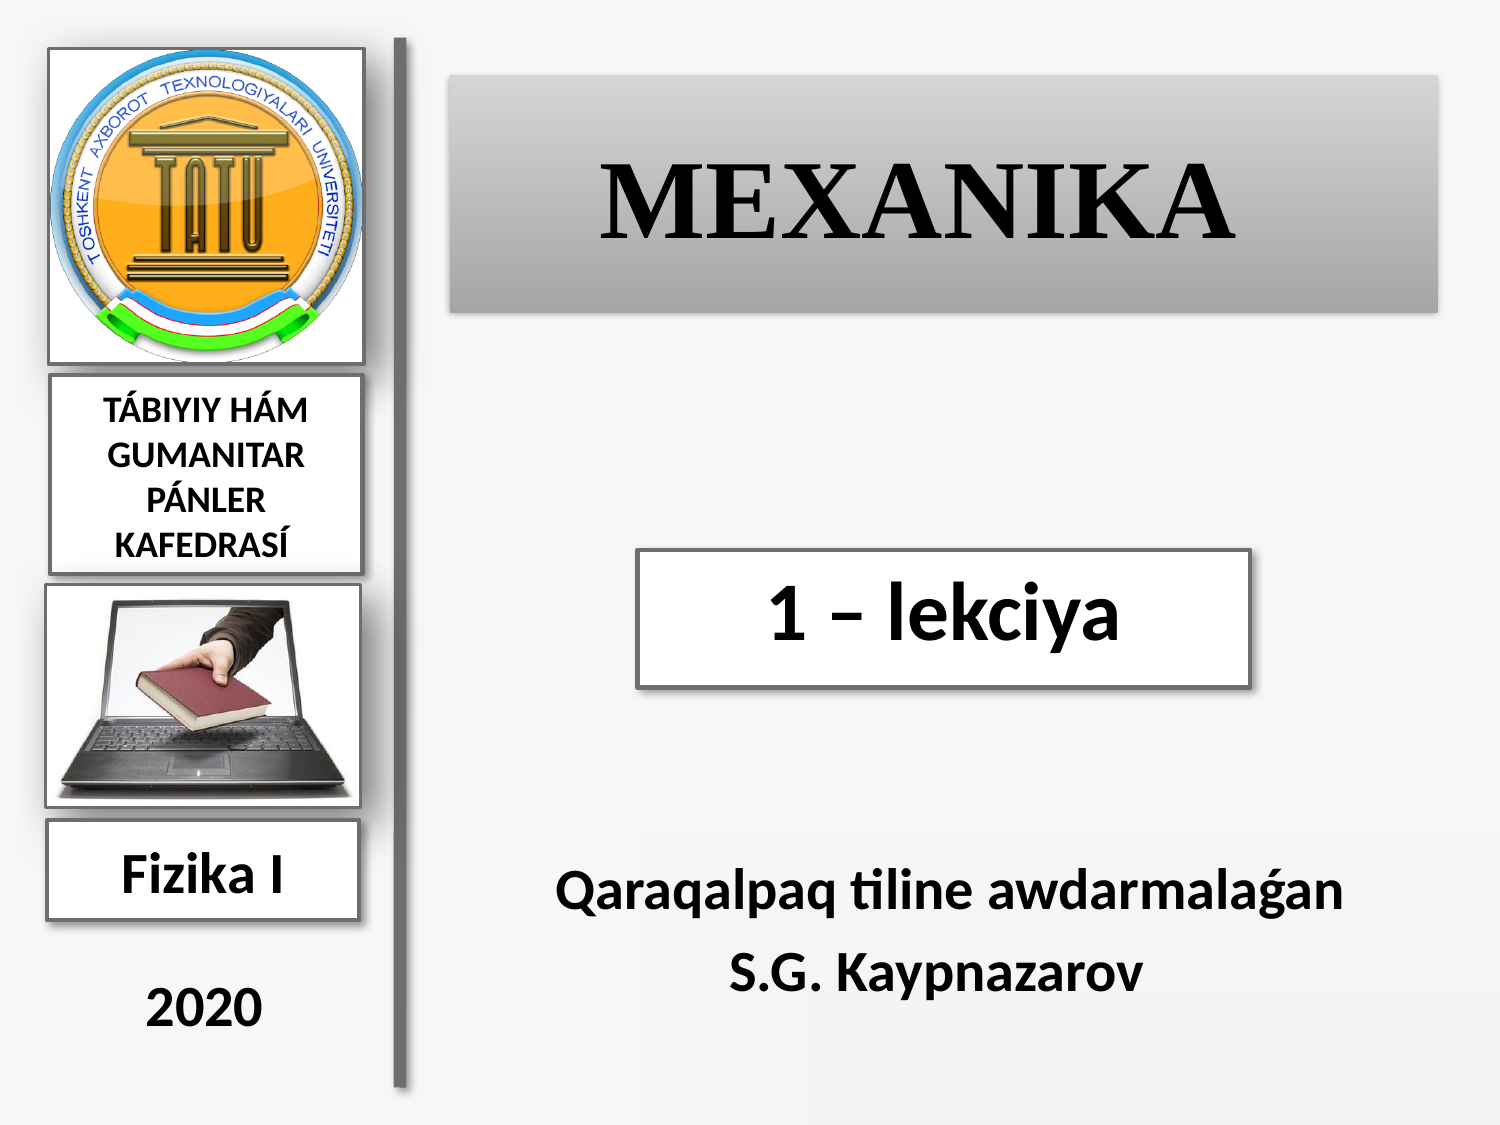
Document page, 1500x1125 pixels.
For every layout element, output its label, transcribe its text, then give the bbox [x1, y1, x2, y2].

picture [49, 49, 363, 363]
picture [46, 585, 360, 807]
text_box Fizika I [45, 818, 361, 922]
text_box 1 – lekciya [635, 548, 1252, 689]
text_box TÁBIYIY HÁM GUMANITAR PÁNLER KAFEDRASÍ [48, 373, 365, 560]
subtitle Qaraqalpaq tiline awdarmalaǵan S.G. Kaypnazarov [425, 843, 1475, 1038]
text_box 2020 [117, 960, 293, 1049]
title МЕХАNIKA [450, 75, 1438, 313]
